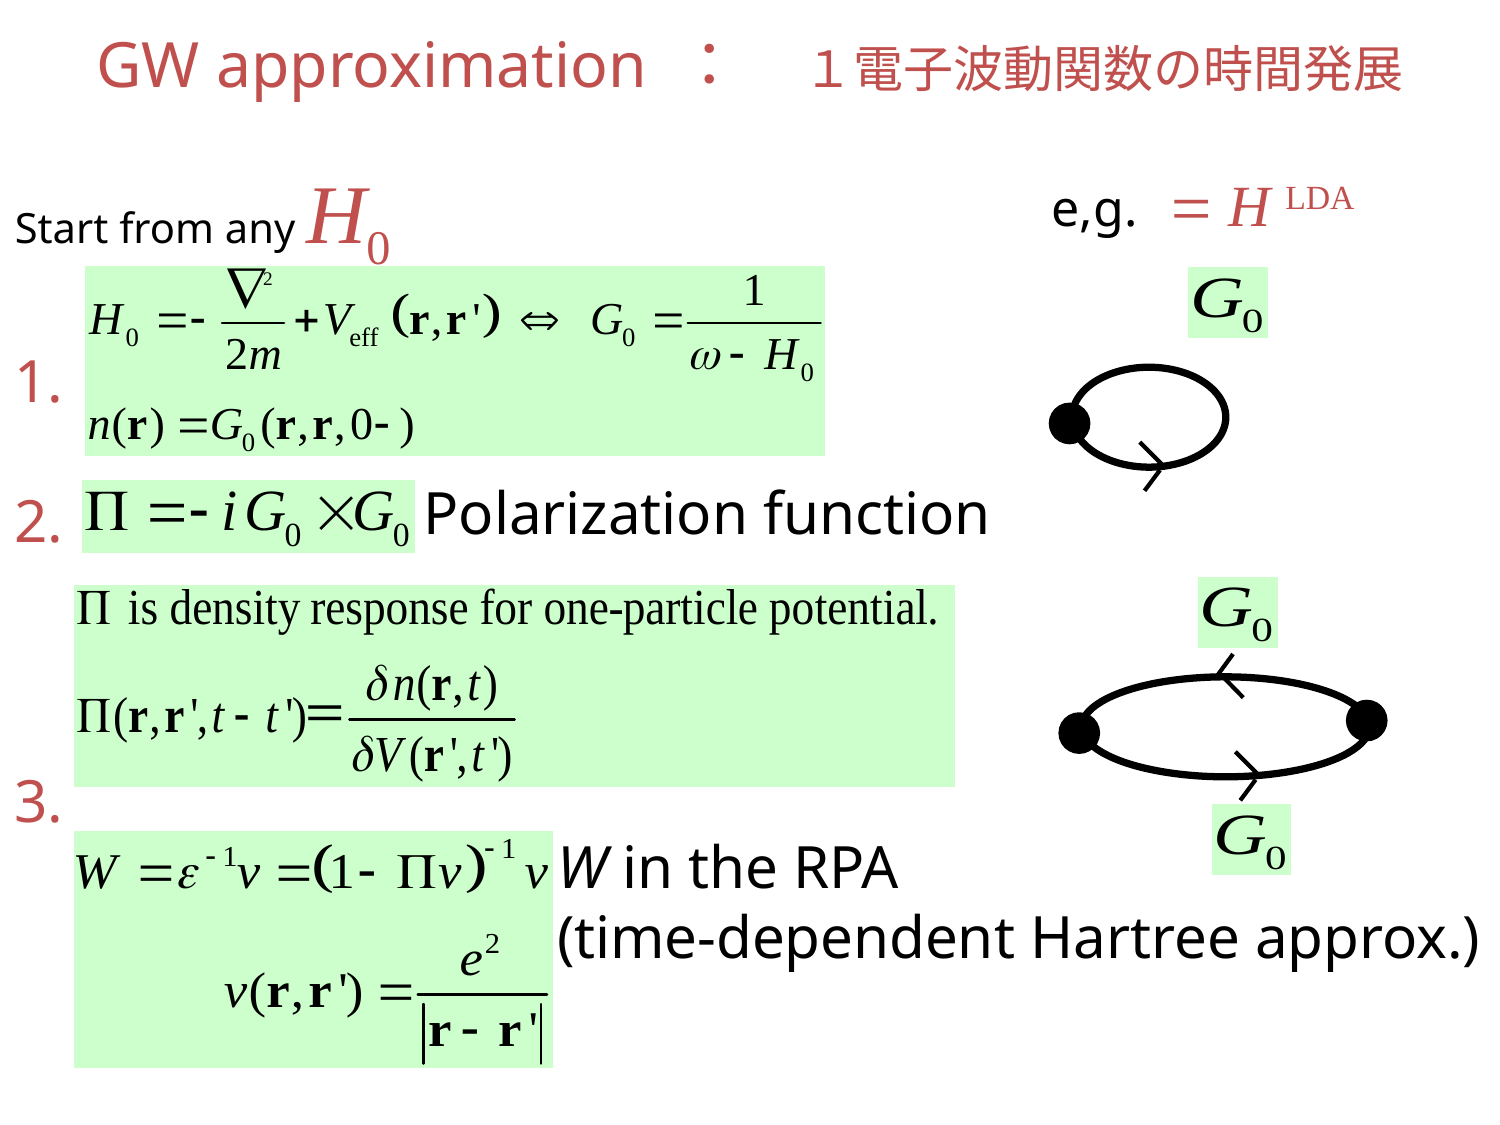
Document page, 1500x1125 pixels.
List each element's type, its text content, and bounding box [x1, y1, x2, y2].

text_box W in the RPA (time-dependent Hartree approx.) [542, 823, 1495, 978]
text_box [1188, 266, 1269, 339]
text_box e,g.  H LDA [1021, 160, 1370, 246]
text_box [73, 584, 955, 787]
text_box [81, 479, 416, 553]
text_box Start from any H0 1. 2. 3. [0, 152, 1500, 1051]
text_box [1060, 714, 1099, 752]
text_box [84, 266, 825, 457]
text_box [73, 830, 554, 1069]
text_box [1085, 676, 1365, 777]
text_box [1197, 576, 1279, 648]
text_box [1211, 804, 1292, 876]
title GW approximation ： １電子波動関数の時間発展 [0, 19, 1500, 107]
text_box [1074, 367, 1226, 468]
text_box Polarization function [408, 468, 1006, 554]
text_box [1050, 404, 1089, 443]
text_box [1347, 701, 1386, 740]
